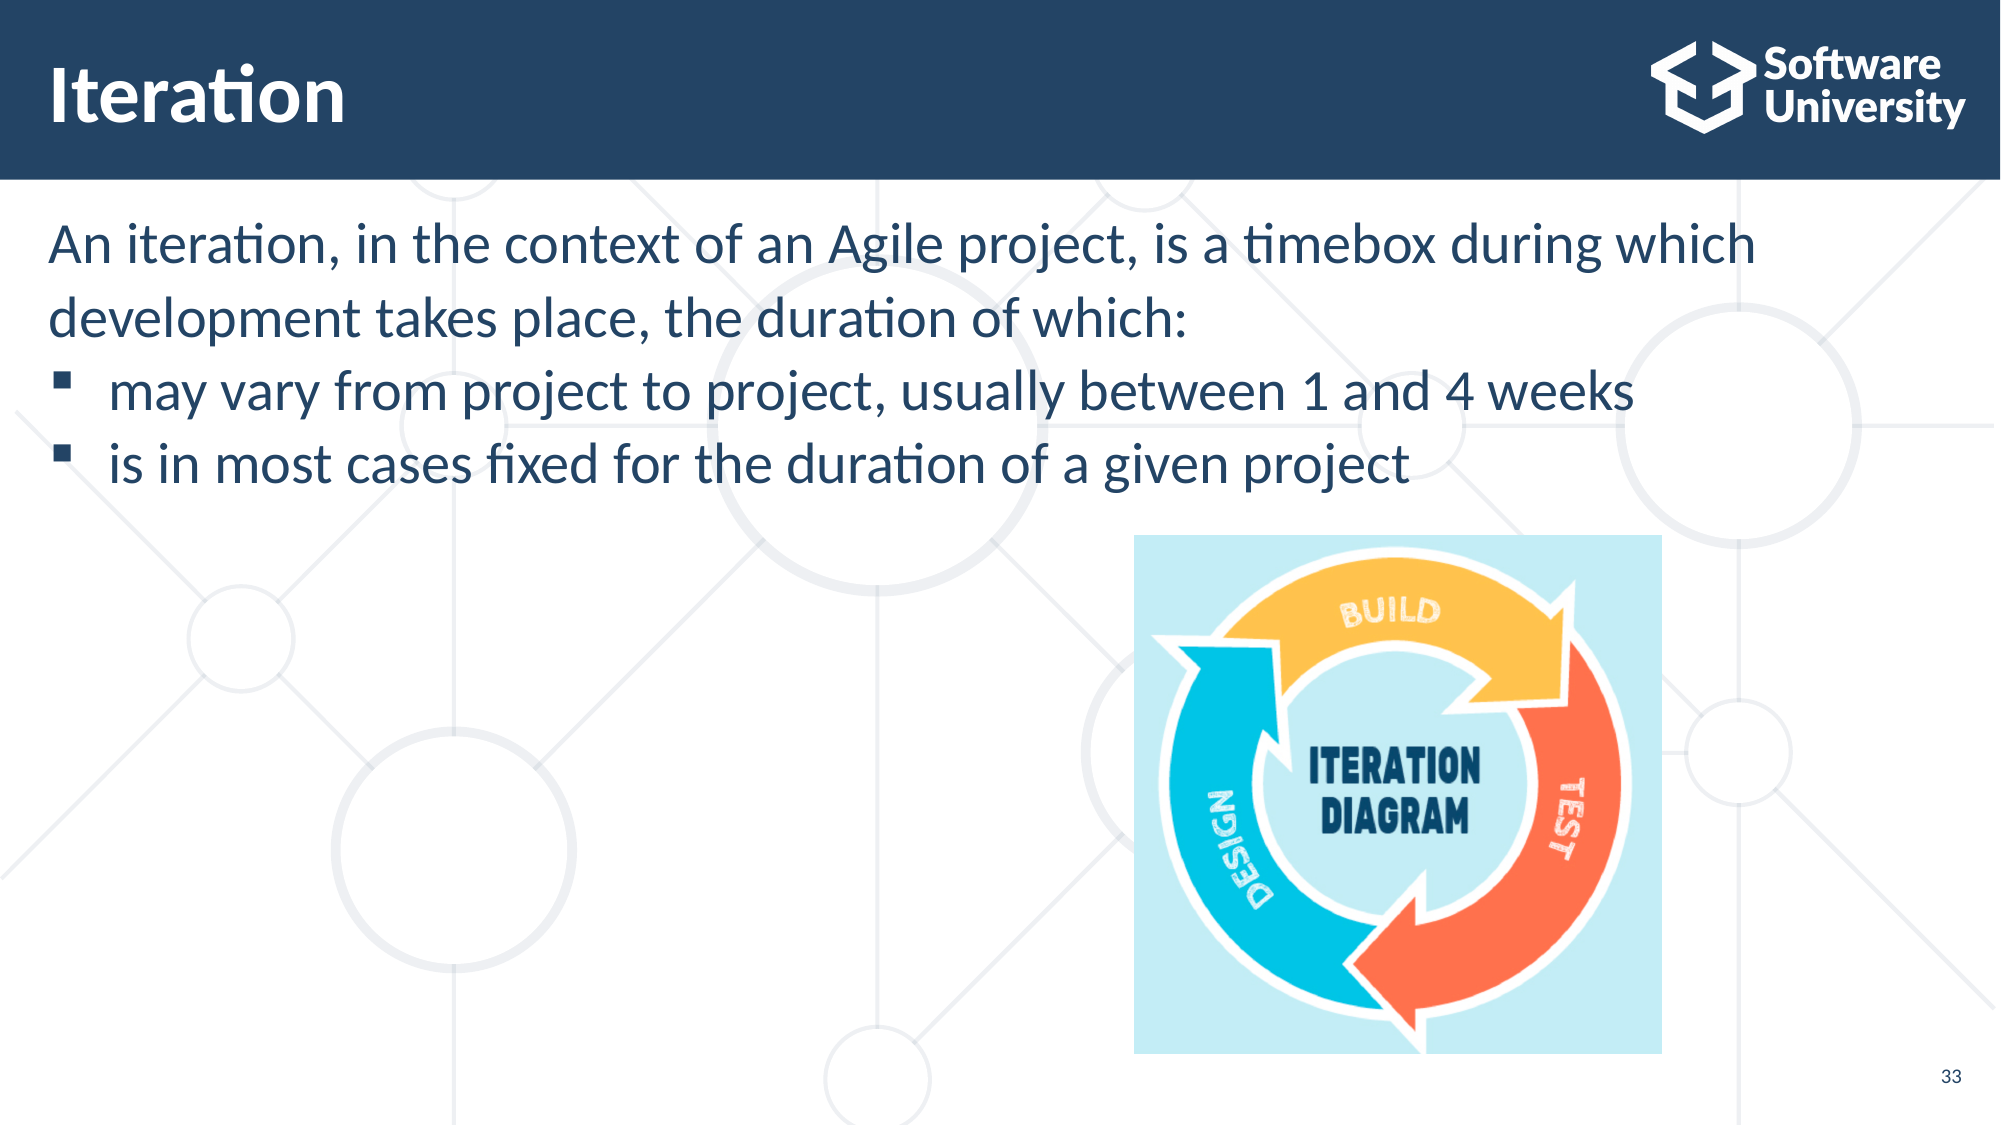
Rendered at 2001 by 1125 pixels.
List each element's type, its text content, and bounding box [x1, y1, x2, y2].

picture [1134, 535, 1662, 1054]
list An iteration, in the context of an Agile project, is a timebox during which development takes place, the duration of which: may vary from project to project, usually between 1 and 4 weeks is in most cases fixed for the duration of a given project [31, 196, 1970, 1125]
slide_number 33 [1897, 1049, 1968, 1101]
picture [1651, 41, 1966, 134]
title Iteration [31, 16, 1625, 162]
